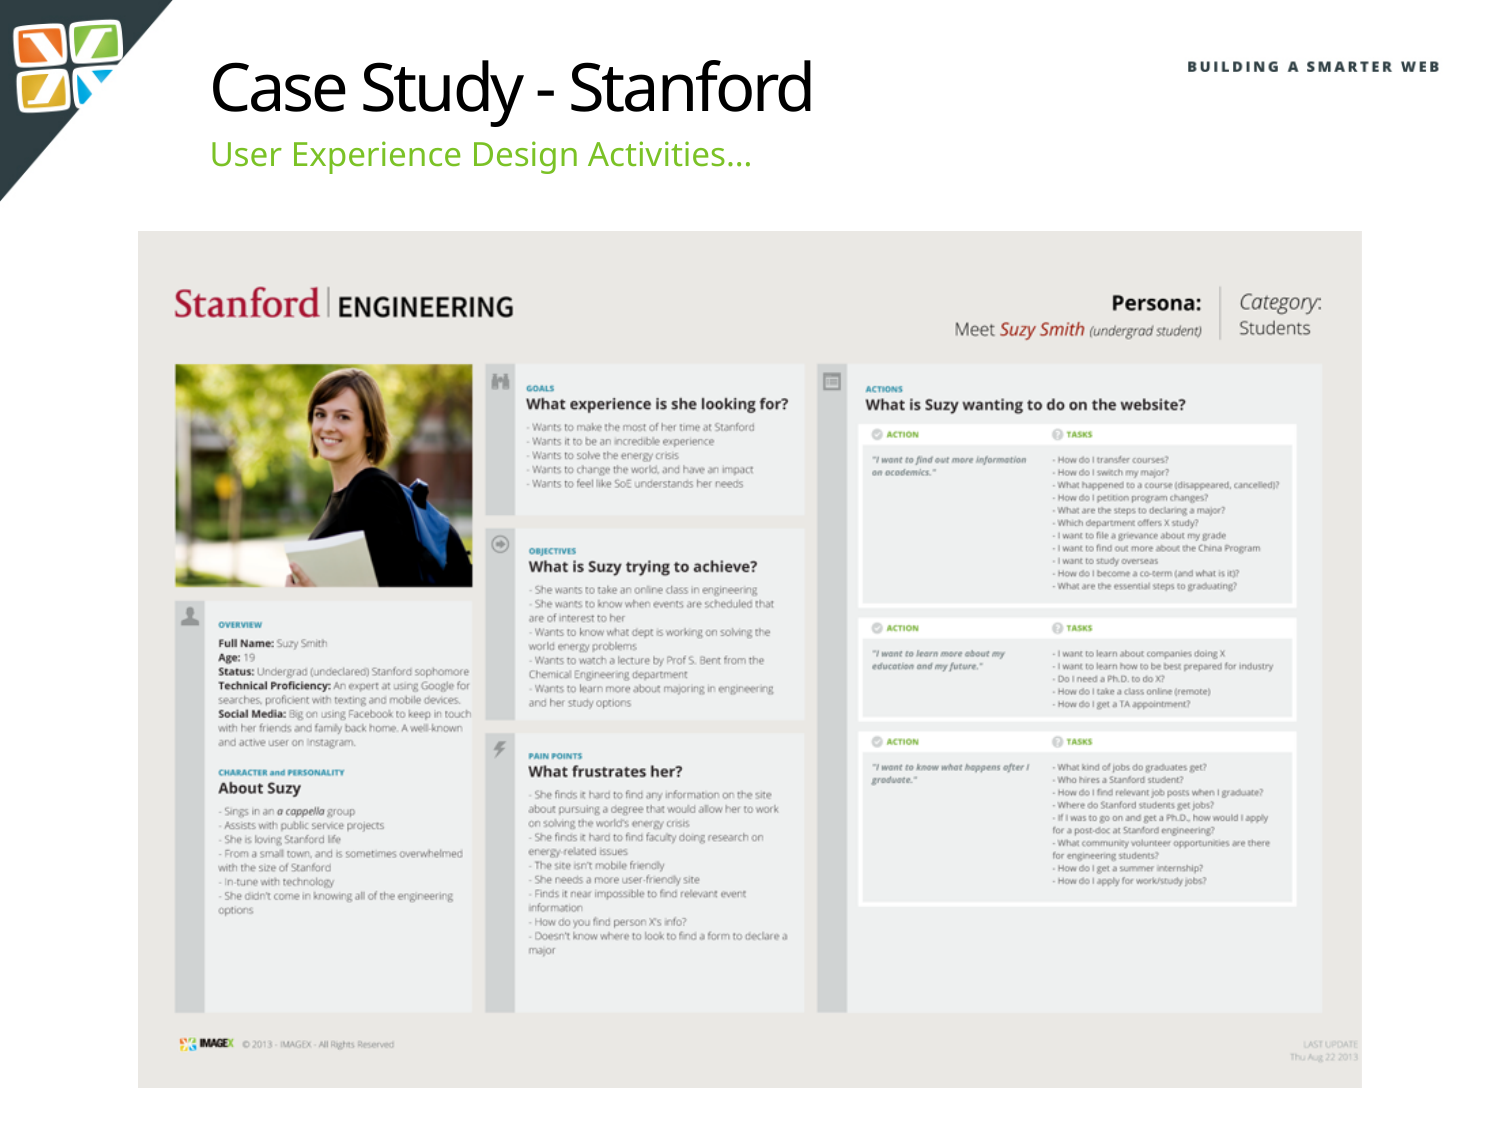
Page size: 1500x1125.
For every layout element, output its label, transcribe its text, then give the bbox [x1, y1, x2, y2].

picture [0, 0, 1500, 1125]
text_box Case Study - Stanford [194, 37, 1436, 279]
text_box [89, 60, 120, 122]
text_box User Experience Design Activities… [194, 125, 1424, 208]
